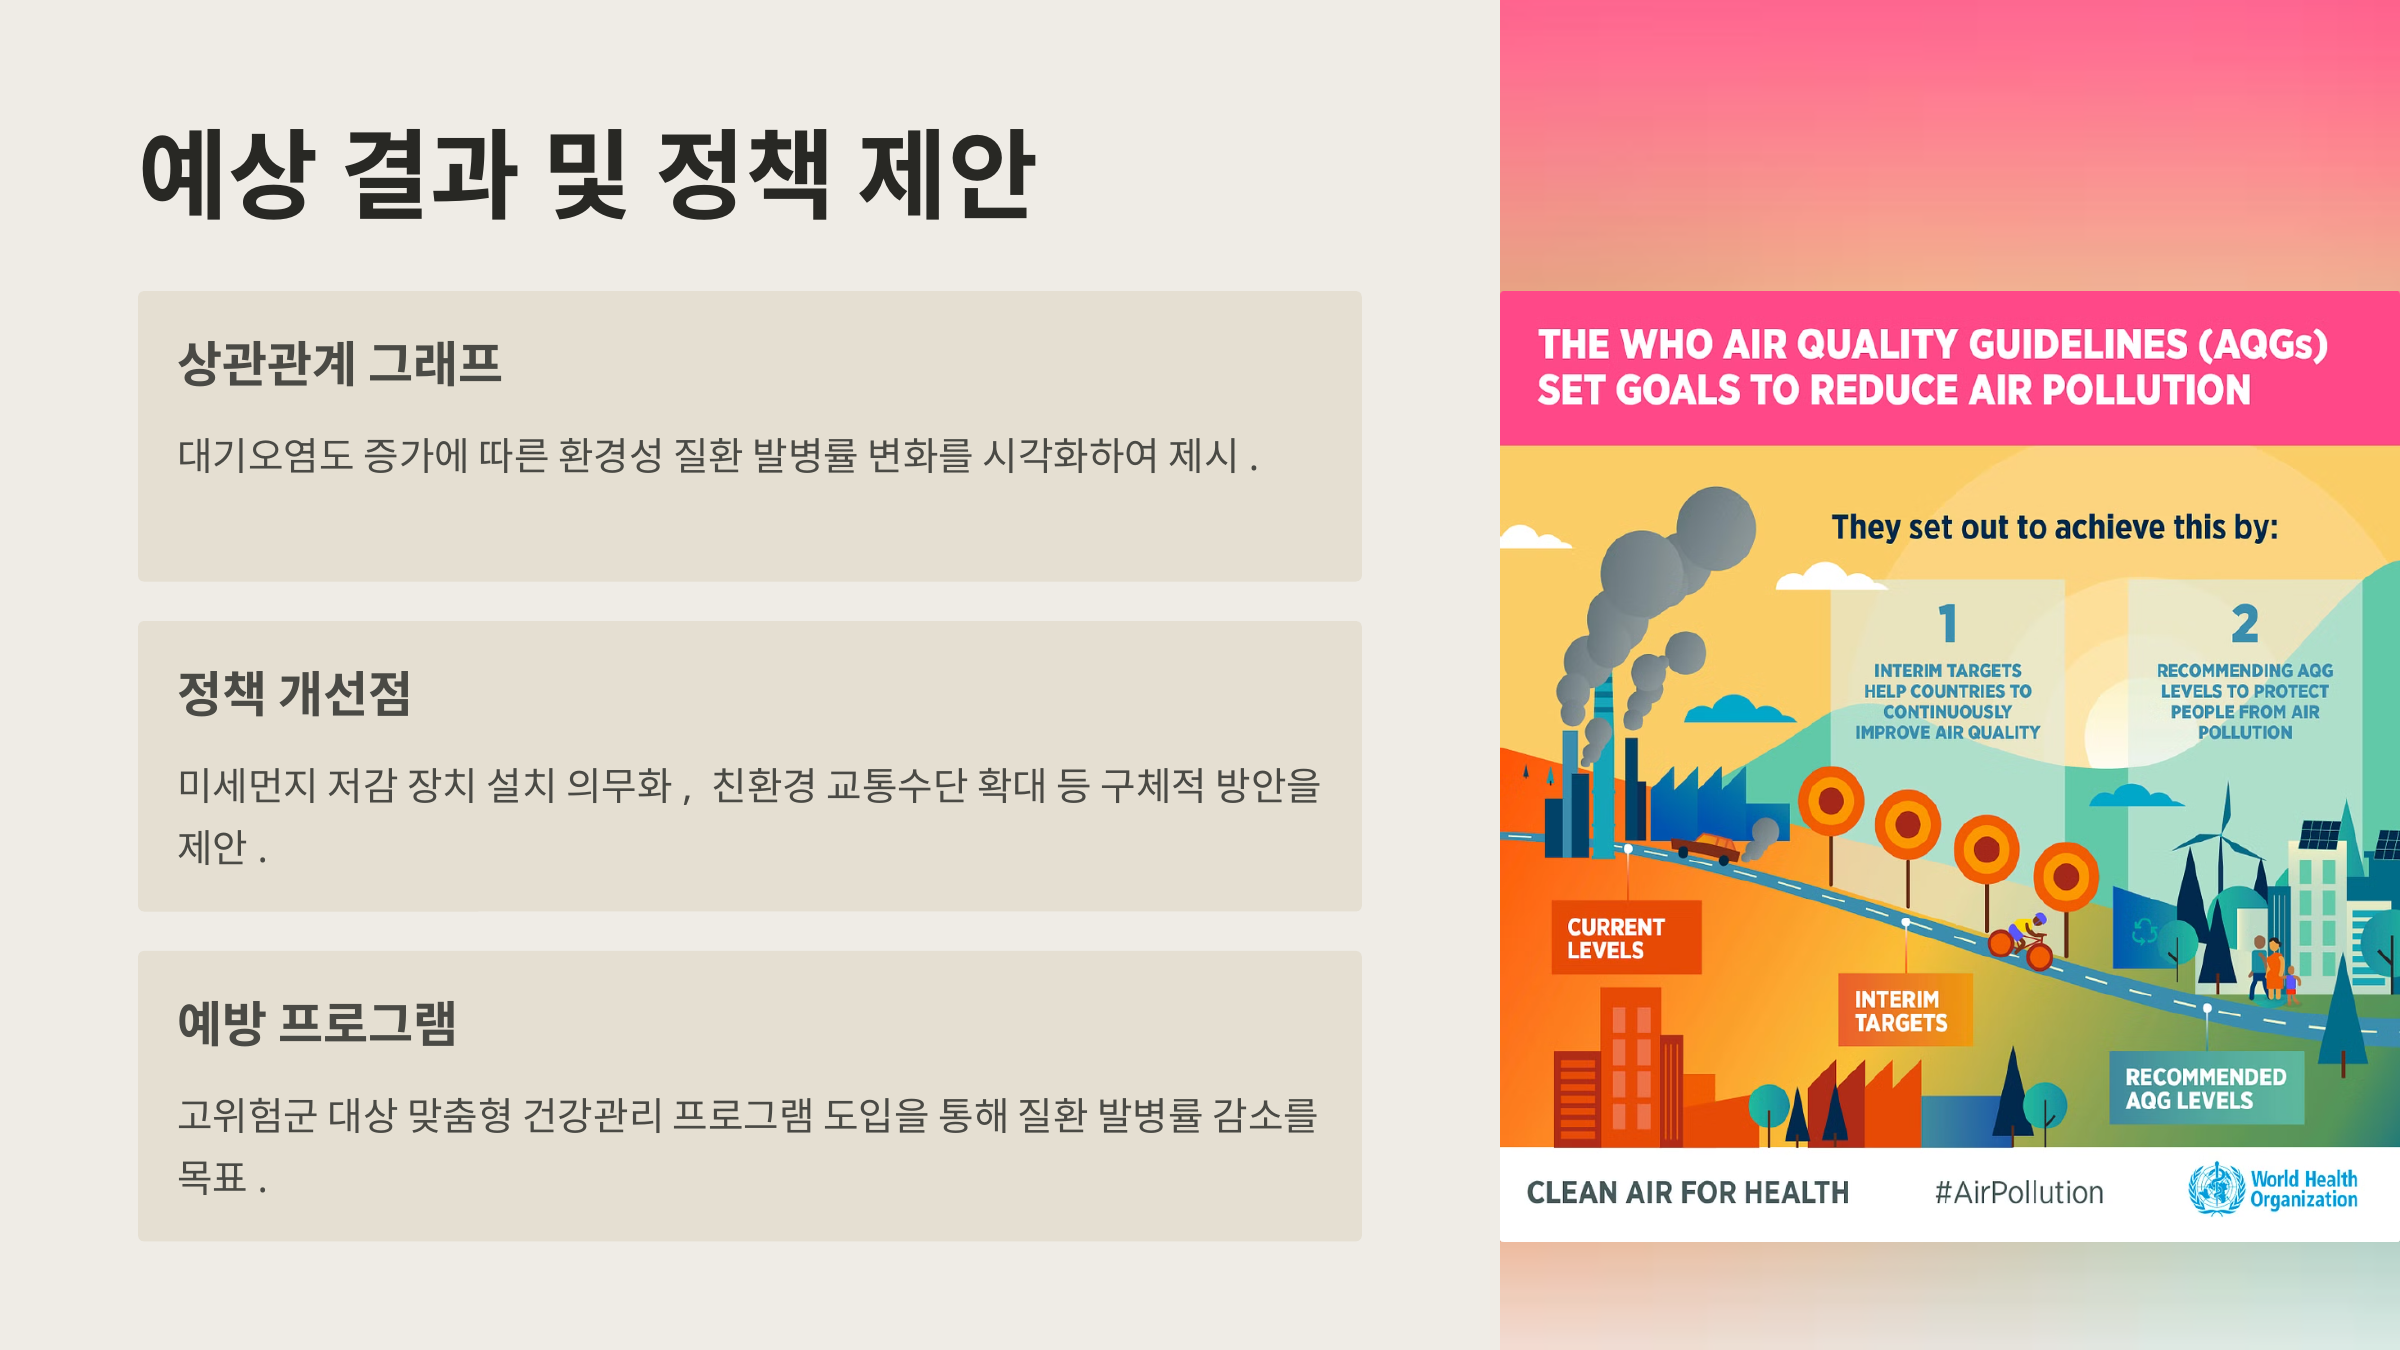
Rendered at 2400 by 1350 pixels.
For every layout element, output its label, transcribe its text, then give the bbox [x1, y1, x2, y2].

text_box 예상 결과 및 정책 제안 [138, 108, 1125, 232]
text_box 고위험군 대상 맞춤형 건강관리 프로그램 도입을 통해 질환 발병률 감소를 목표. [177, 1075, 1323, 1202]
text_box 미세먼지 저감 장치 설치 의무화, 친환경 교통수단 확대 등 구체적 방안을 제안. [177, 745, 1323, 872]
text_box 정책 개선점 [177, 660, 671, 723]
text_box 상관관계 그래프 [177, 330, 671, 393]
text_box 대기오염도 증가에 따른 환경성 질환 발병률 변화를 시각화하여 제시. [177, 415, 1323, 543]
picture [1499, 0, 2400, 1350]
text_box [138, 621, 1362, 912]
text_box 예방 프로그램 [177, 990, 671, 1052]
text_box [138, 291, 1362, 582]
text_box [138, 950, 1362, 1242]
